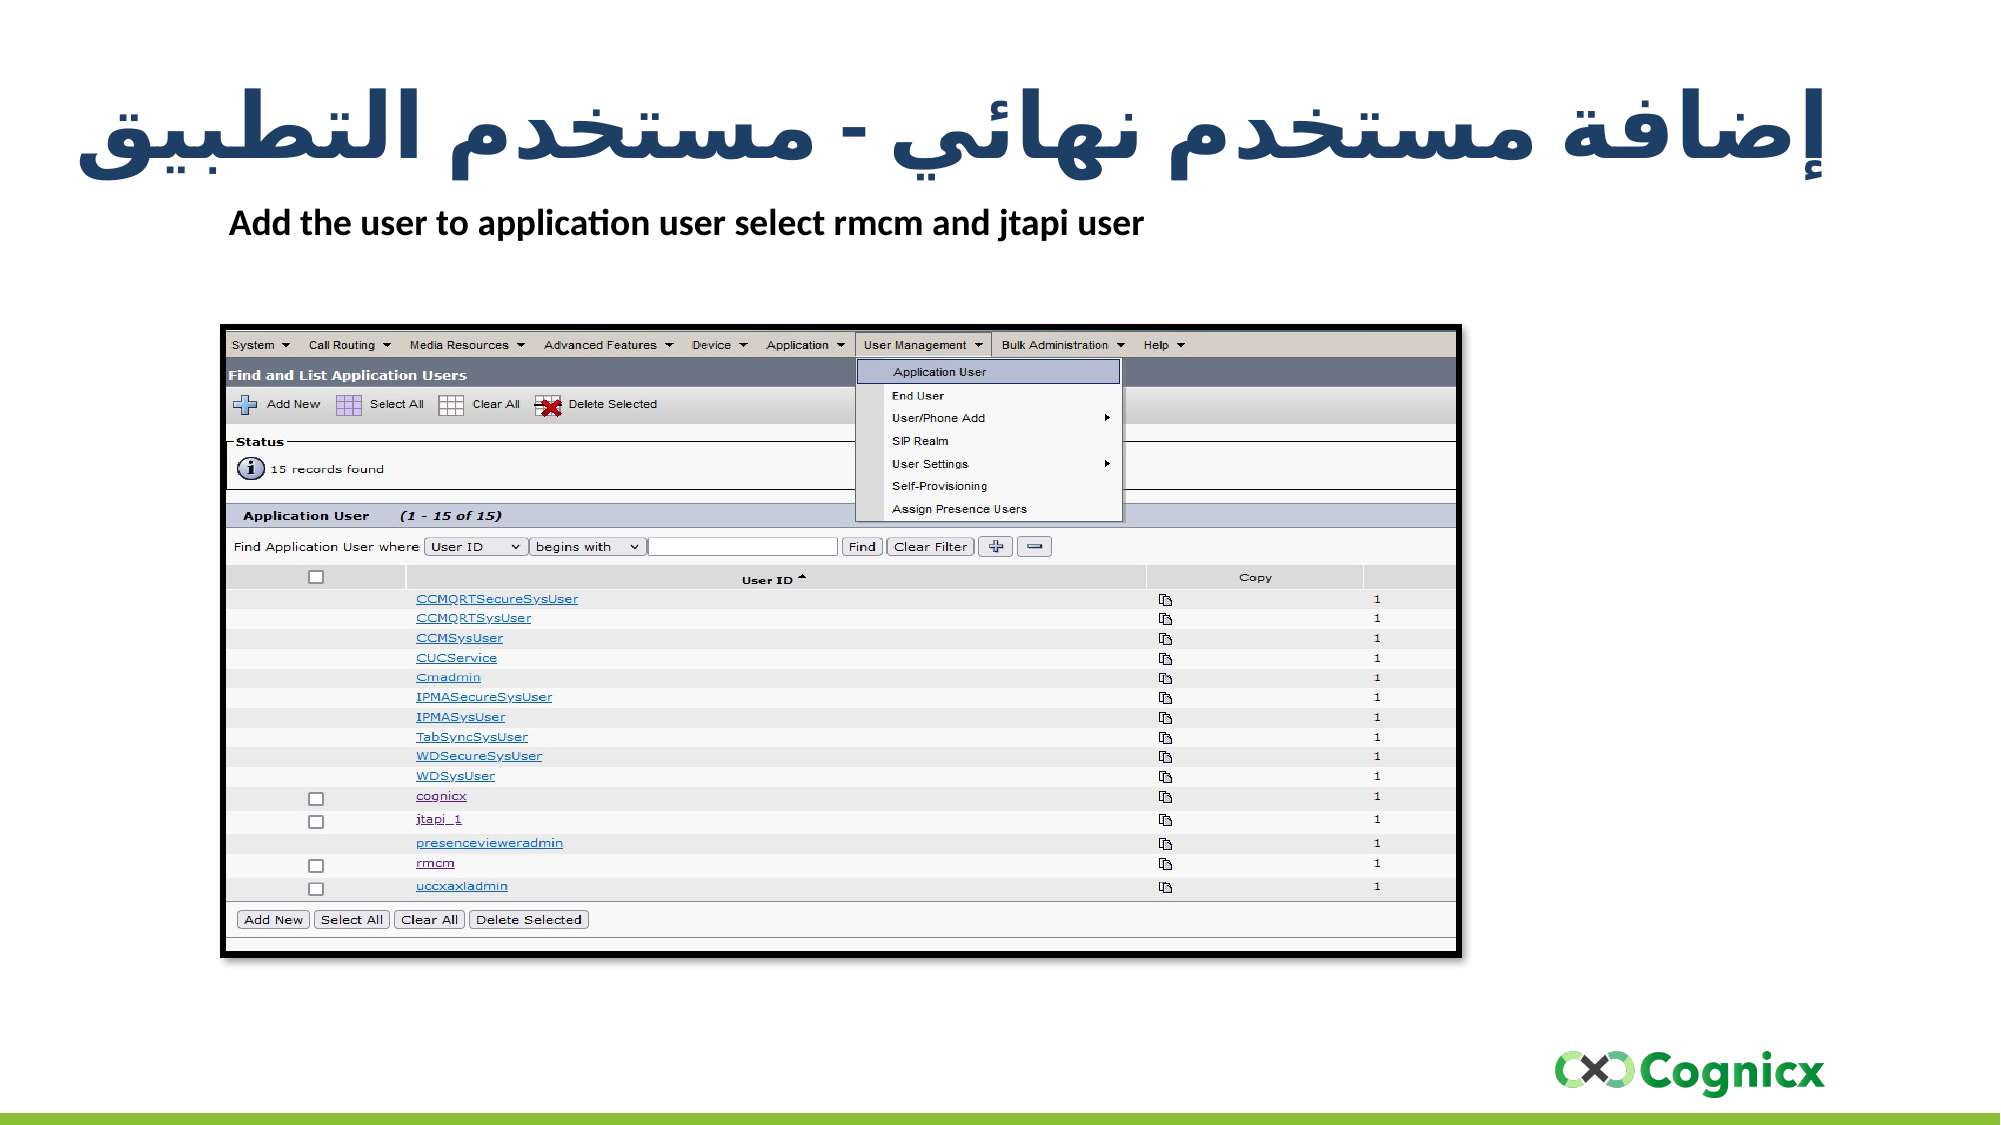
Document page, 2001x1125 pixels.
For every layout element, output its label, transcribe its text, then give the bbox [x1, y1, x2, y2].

picture [226, 330, 1456, 952]
list [99, 259, 1900, 396]
title إضافة مستخدم نهائي - مستخدم التطبيق [75, 66, 1925, 178]
picture [1555, 1051, 1825, 1098]
text_box Add the user to application user select rmcm and jtapi user [214, 187, 1498, 316]
